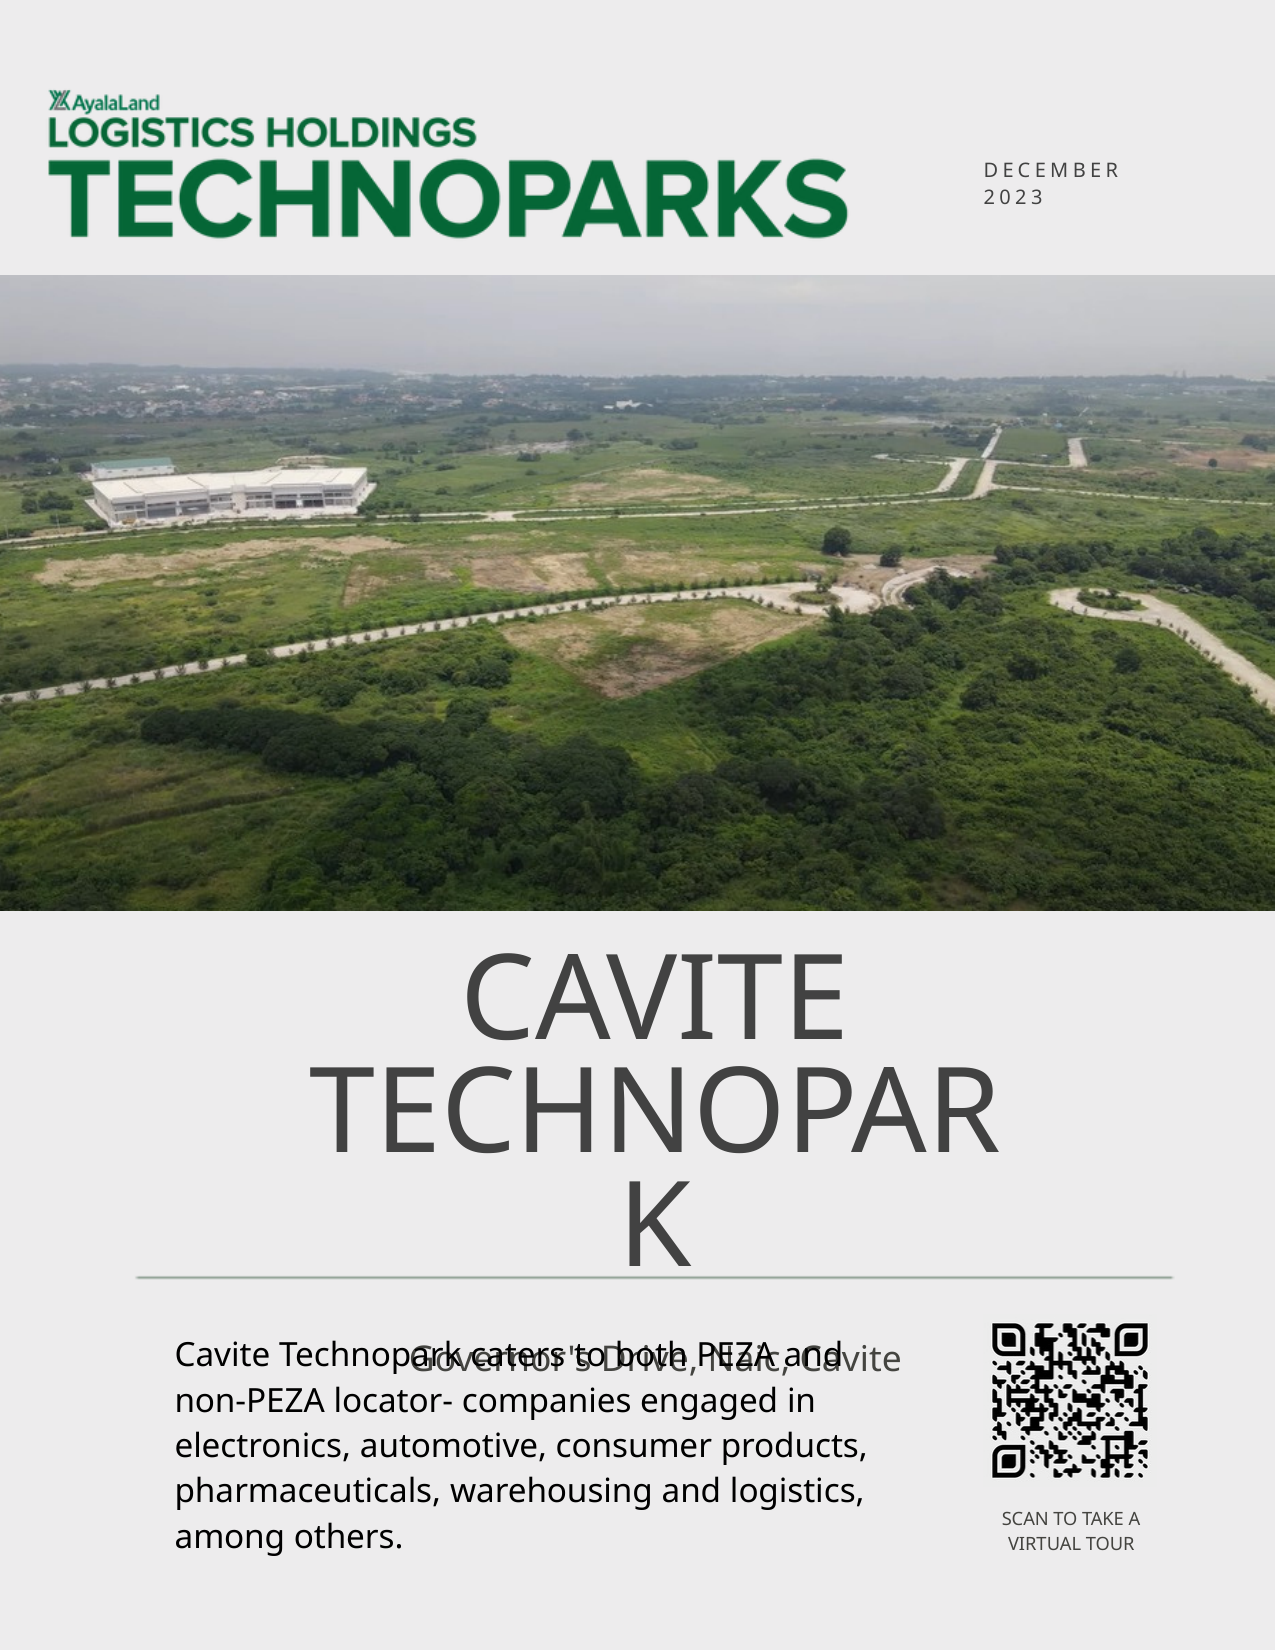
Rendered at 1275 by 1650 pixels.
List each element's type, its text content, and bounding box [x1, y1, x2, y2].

text_box [36, 80, 860, 251]
text_box Cavite Technopark caters to both PEZA and non-PEZA locator- companies engaged in electronics, automotive, consumer products, pharmaceuticals, warehousing and logistics, among others. [174, 1328, 875, 1555]
text_box CAVITE TECHNOPARK Governor's Drive, Naic, Cavite [300, 949, 1011, 1379]
text_box [0, 275, 1275, 911]
text_box DECEMBER 2023 [983, 153, 1189, 209]
text_box SCAN TO TAKE A VIRTUAL TOUR [995, 1504, 1147, 1554]
text_box [983, 1314, 1157, 1488]
text_box [0, 911, 1275, 1650]
text_box [0, 0, 1275, 275]
